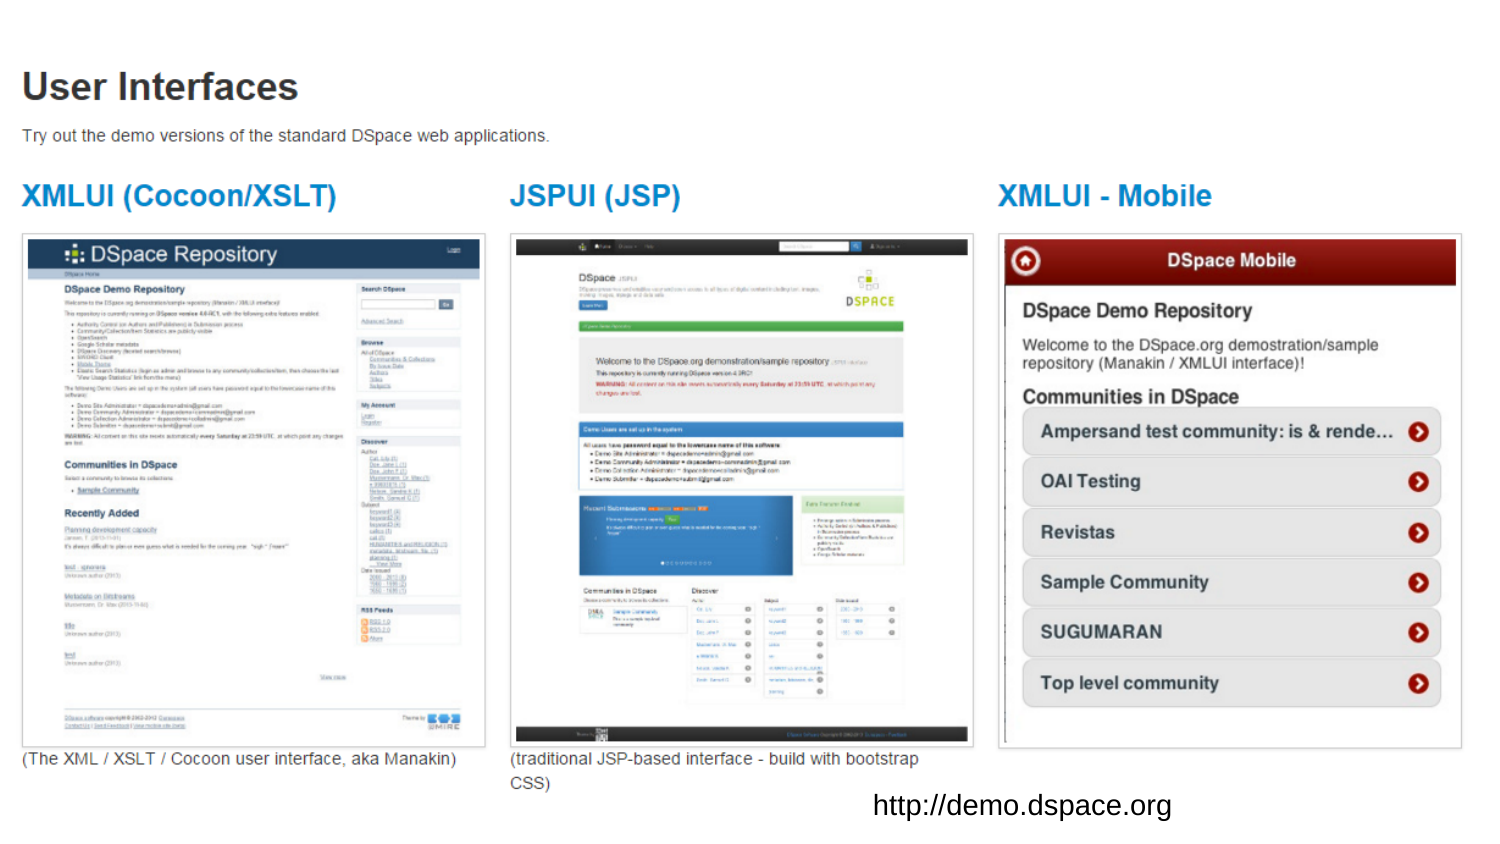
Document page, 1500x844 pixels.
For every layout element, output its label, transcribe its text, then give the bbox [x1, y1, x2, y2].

picture [0, 49, 1500, 794]
text_box http://demo.dspace.org [857, 802, 1434, 819]
